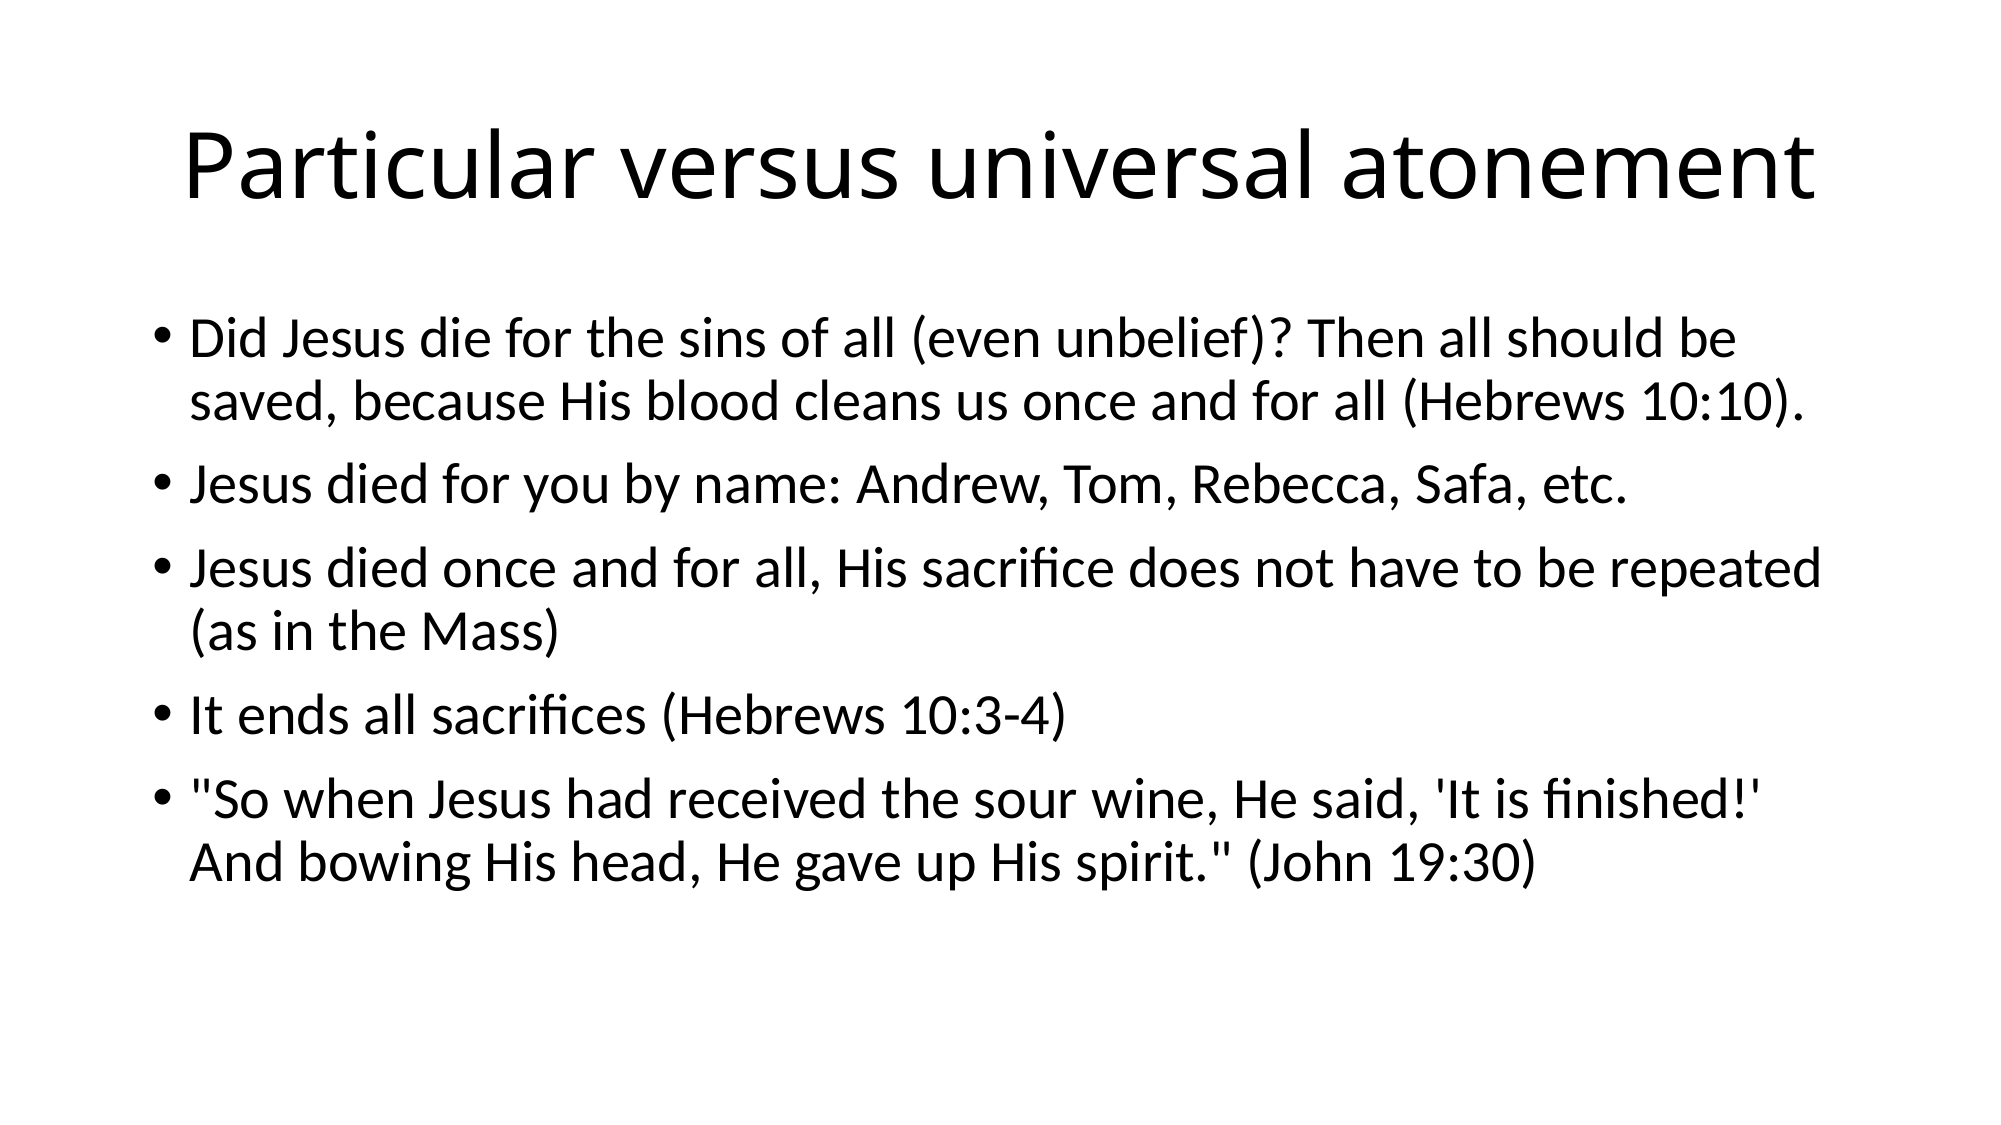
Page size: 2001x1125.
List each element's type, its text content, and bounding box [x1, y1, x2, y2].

list Did Jesus die for the sins of all (even unbelief)? Then all should be saved, because His blood cleans us once and for all (Hebrews 10:10). Jesus died for you by name: Andrew, Tom, Rebecca, Safa, etc. Jesus died once and for all, His sacrifice does not have to be repeated (as in the Mass) It ends all sacrifices (Hebrews 10:3-4) "So when Jesus had received the sour wine, He said, 'It is finished!' And bowing His head, He gave up His spirit." (John 19:30) [137, 299, 1863, 1014]
title Particular versus universal atonement [137, 59, 1863, 278]
